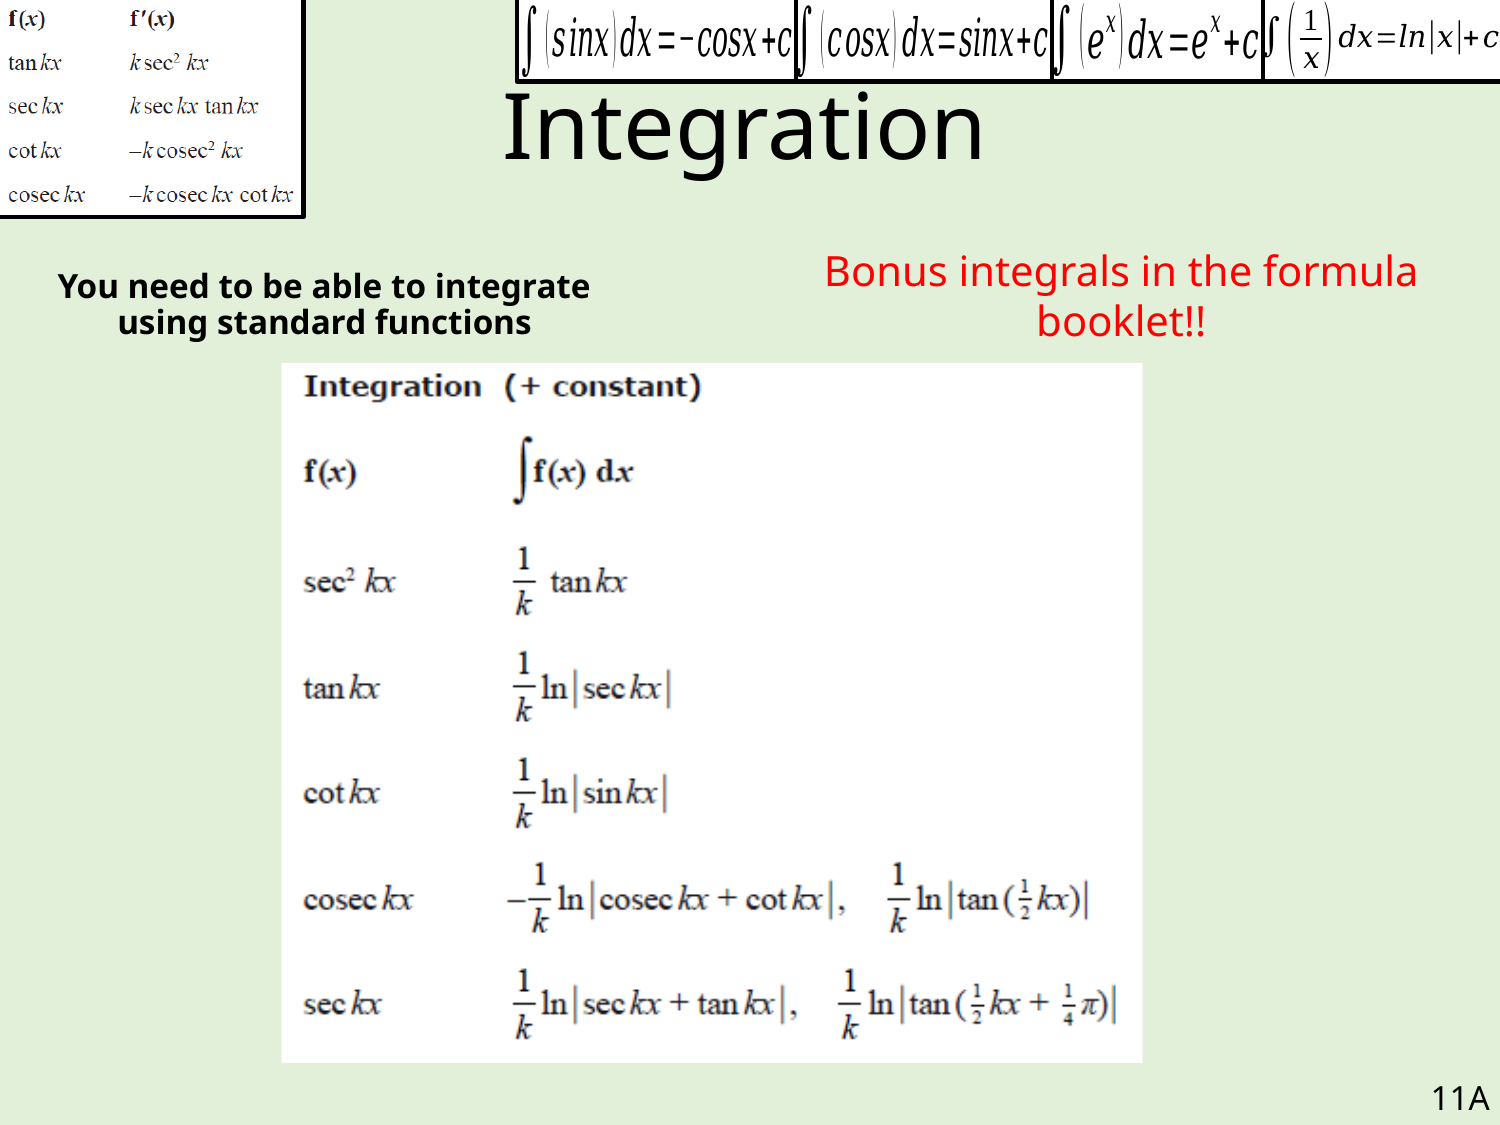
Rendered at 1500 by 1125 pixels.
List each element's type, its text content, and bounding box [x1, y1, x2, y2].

text_box 11A [1415, 1069, 1500, 1125]
list You need to be able to integrate using standard functions [24, 262, 625, 1046]
picture [0, 0, 302, 216]
title Integration [98, 21, 1393, 239]
text_box Bonus integrals in the formula booklet!! [753, 237, 1490, 353]
picture [281, 363, 1143, 1063]
